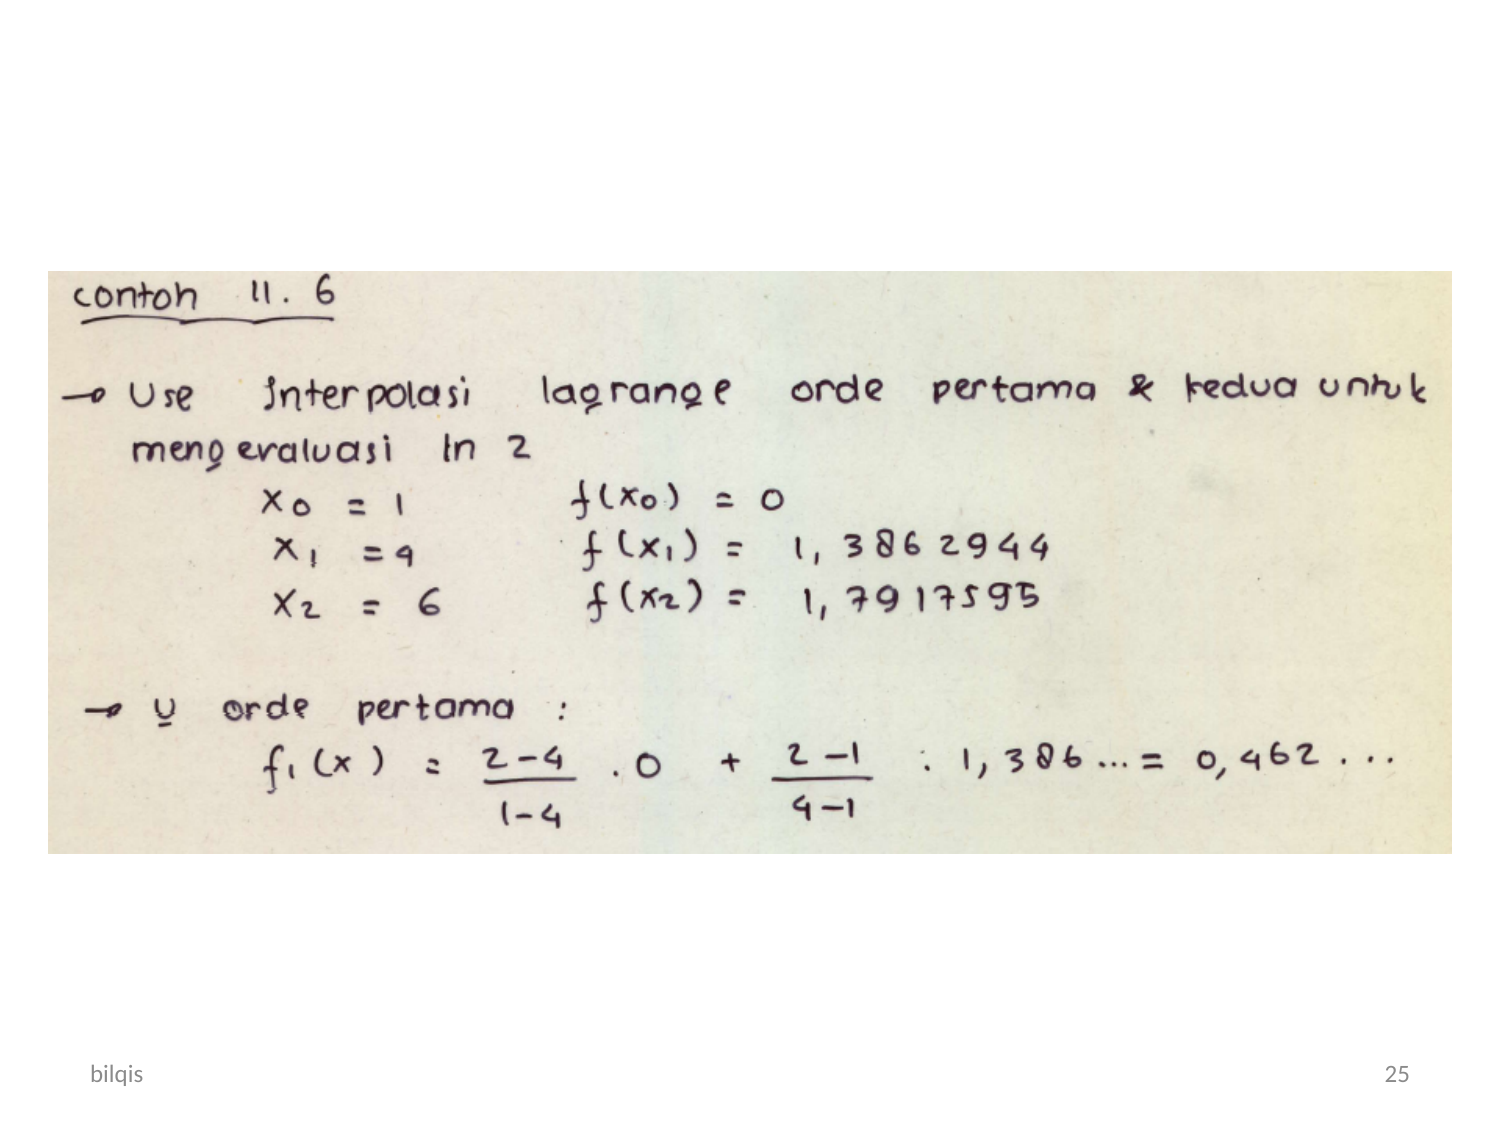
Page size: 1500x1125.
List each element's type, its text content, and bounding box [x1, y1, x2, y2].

slide_number bilqis [75, 1042, 425, 1103]
picture [48, 271, 1452, 854]
slide_number 25 [1074, 1042, 1425, 1103]
